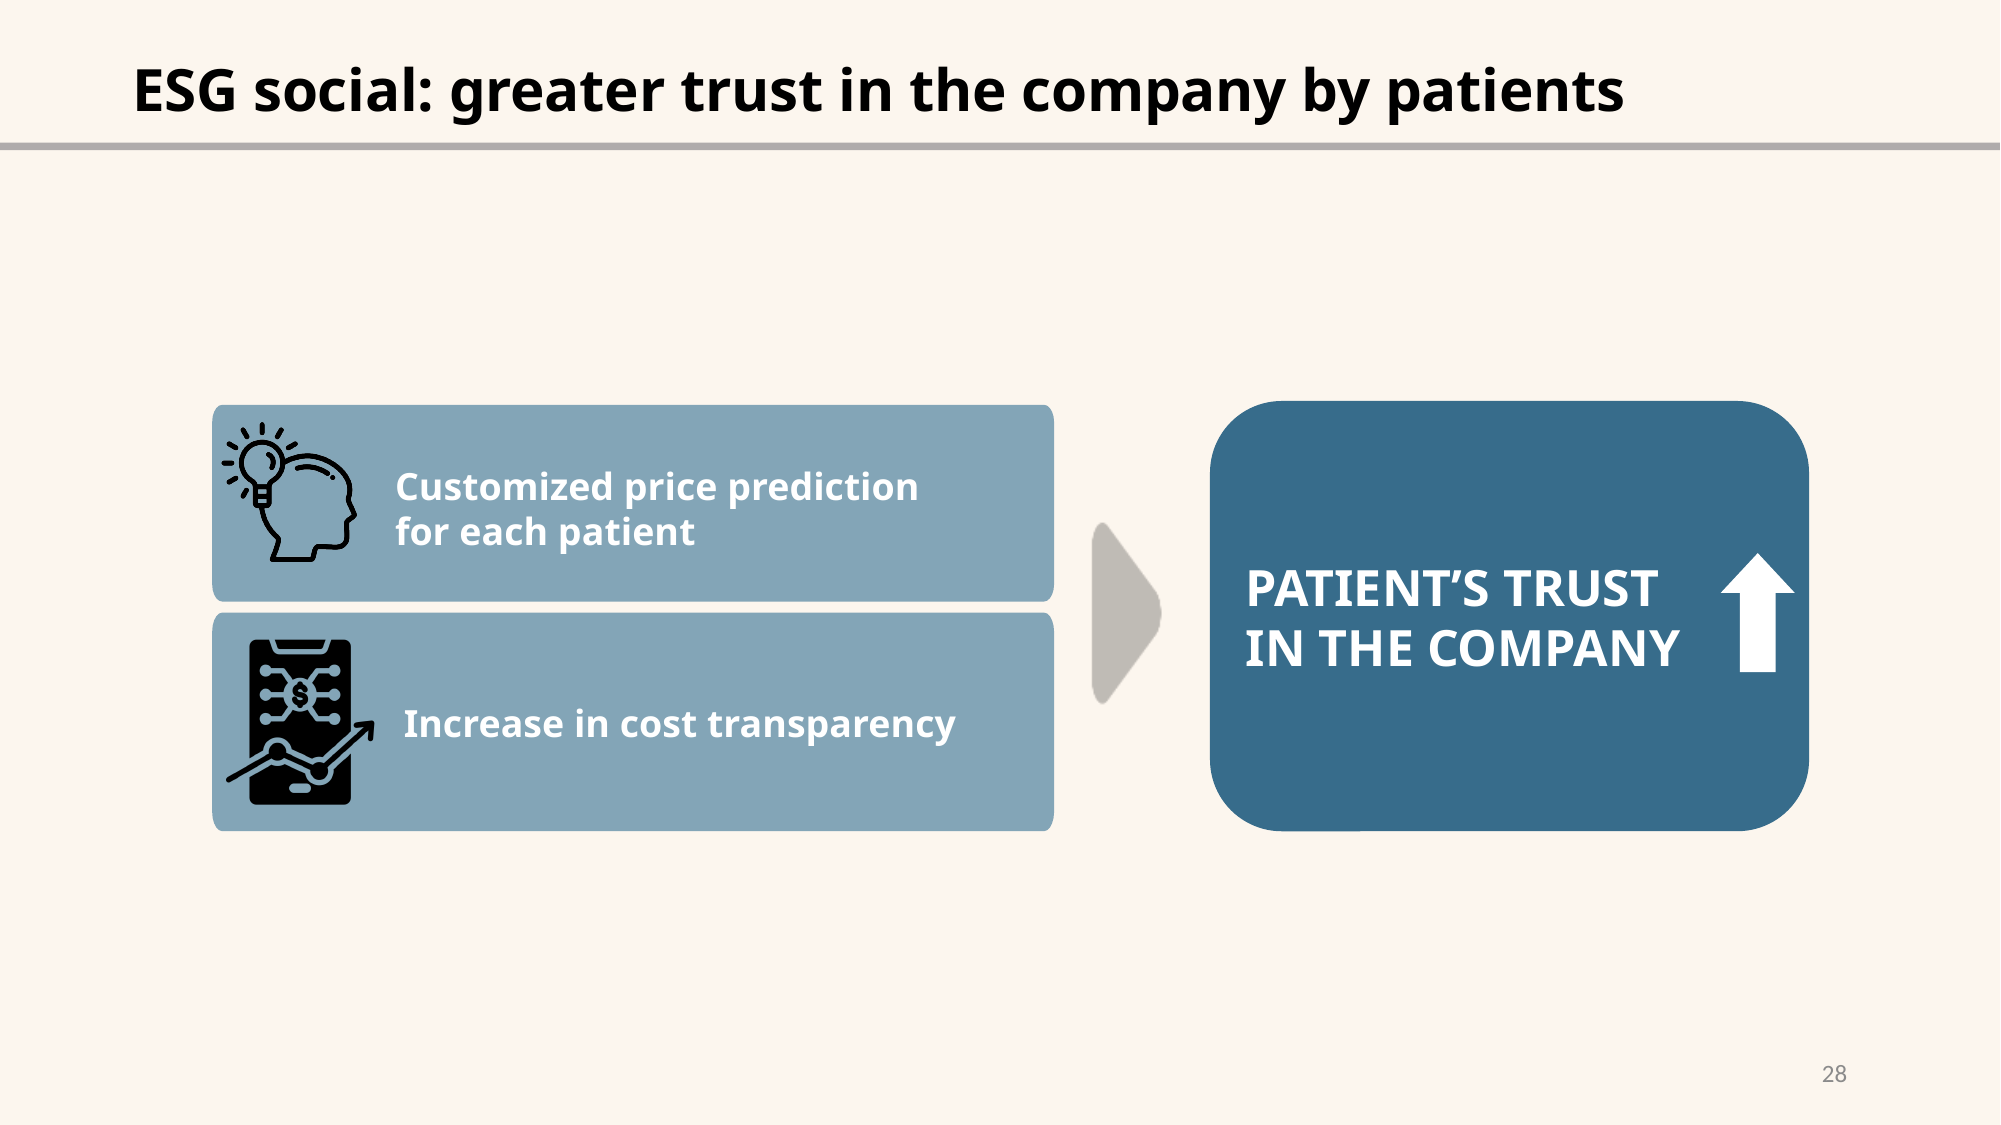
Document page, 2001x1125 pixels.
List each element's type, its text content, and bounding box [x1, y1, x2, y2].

text_box ESG social: greater trust in the company by patients [130, 51, 1747, 124]
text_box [212, 612, 1086, 832]
text_box PATIENT’S TRUST IN THE COMPANY [1208, 399, 1811, 833]
text_box [1718, 551, 1798, 674]
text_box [212, 404, 1055, 602]
text_box [0, 142, 2000, 151]
picture [1005, 559, 1257, 666]
picture [219, 422, 359, 562]
picture [212, 634, 388, 810]
slide_number 28 [1412, 1042, 1863, 1103]
